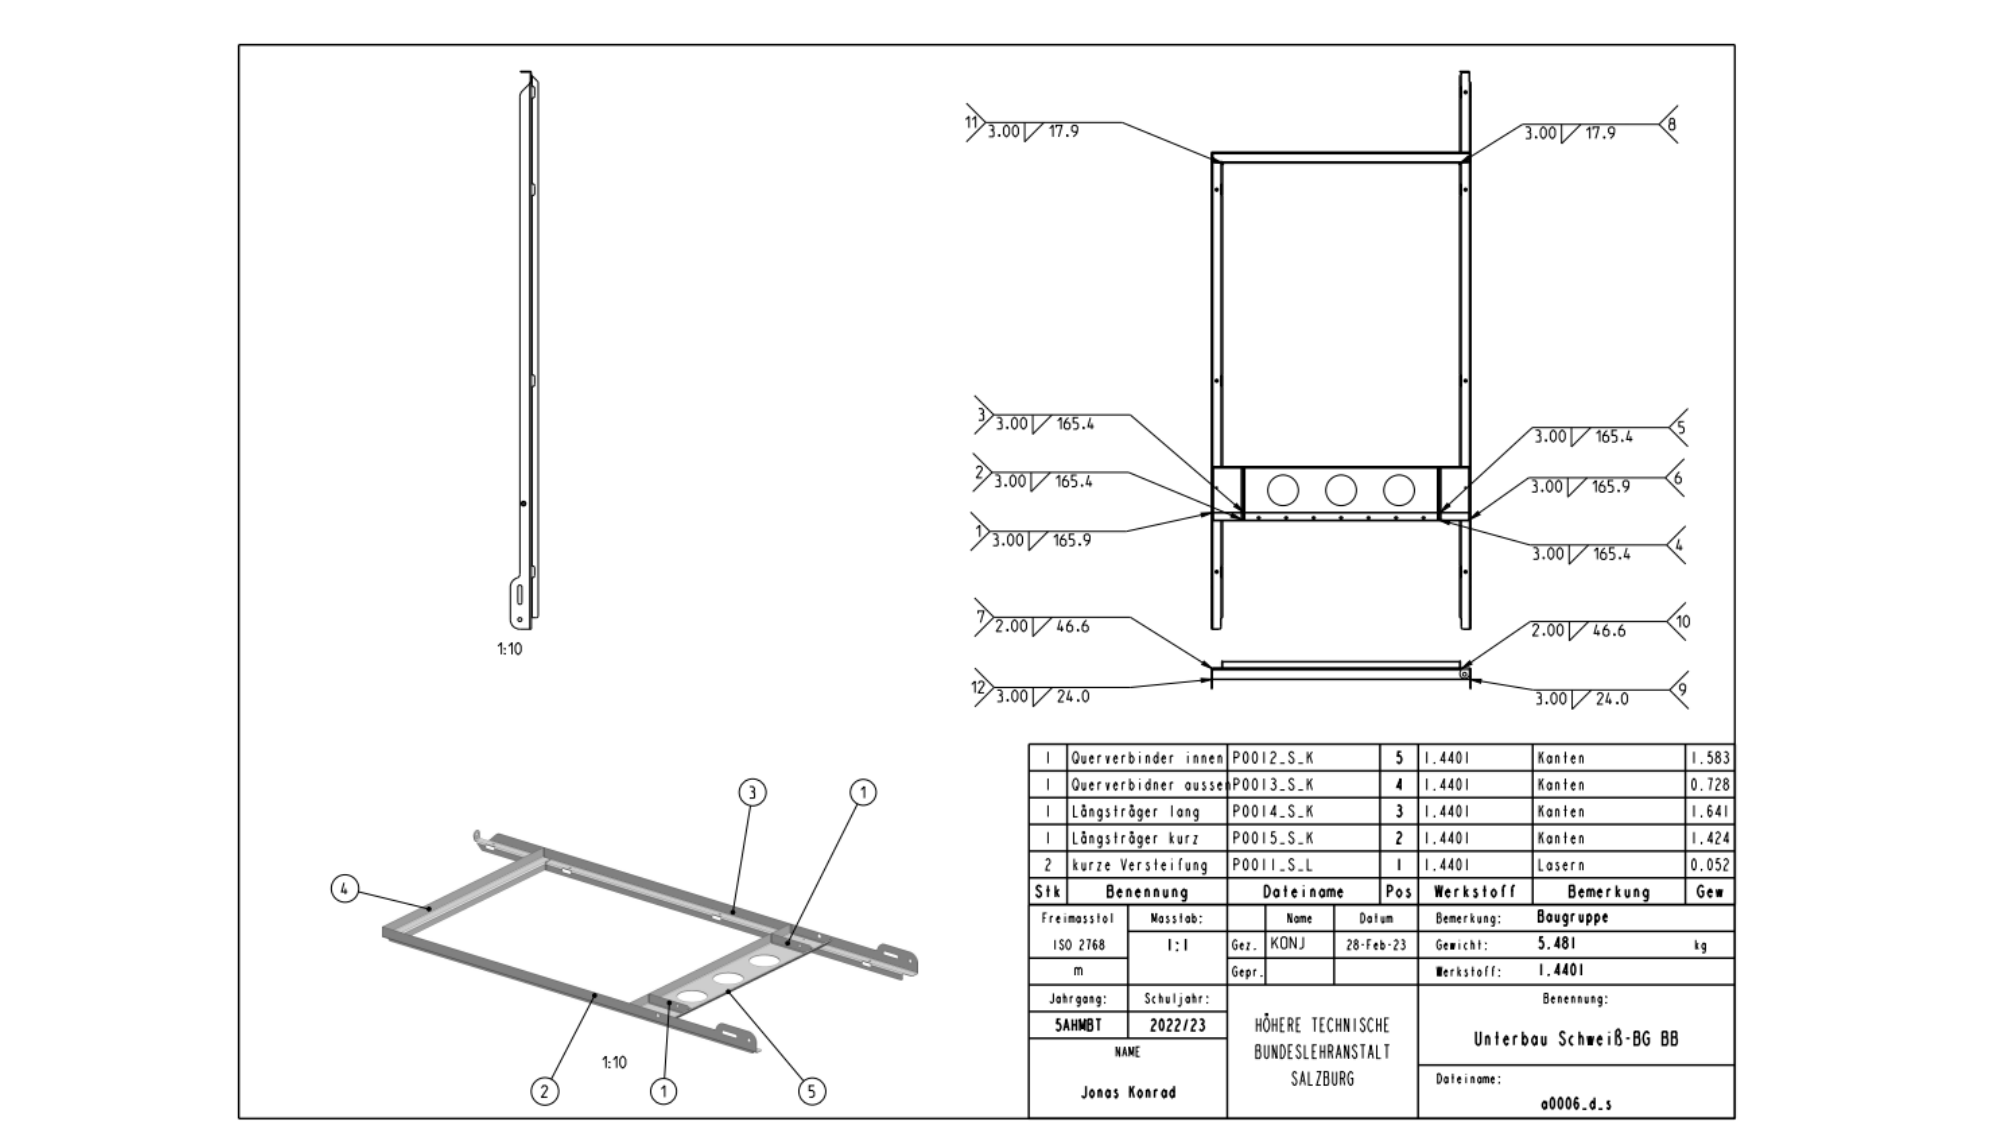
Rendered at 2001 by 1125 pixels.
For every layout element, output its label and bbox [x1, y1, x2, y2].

picture [234, 40, 1740, 1121]
